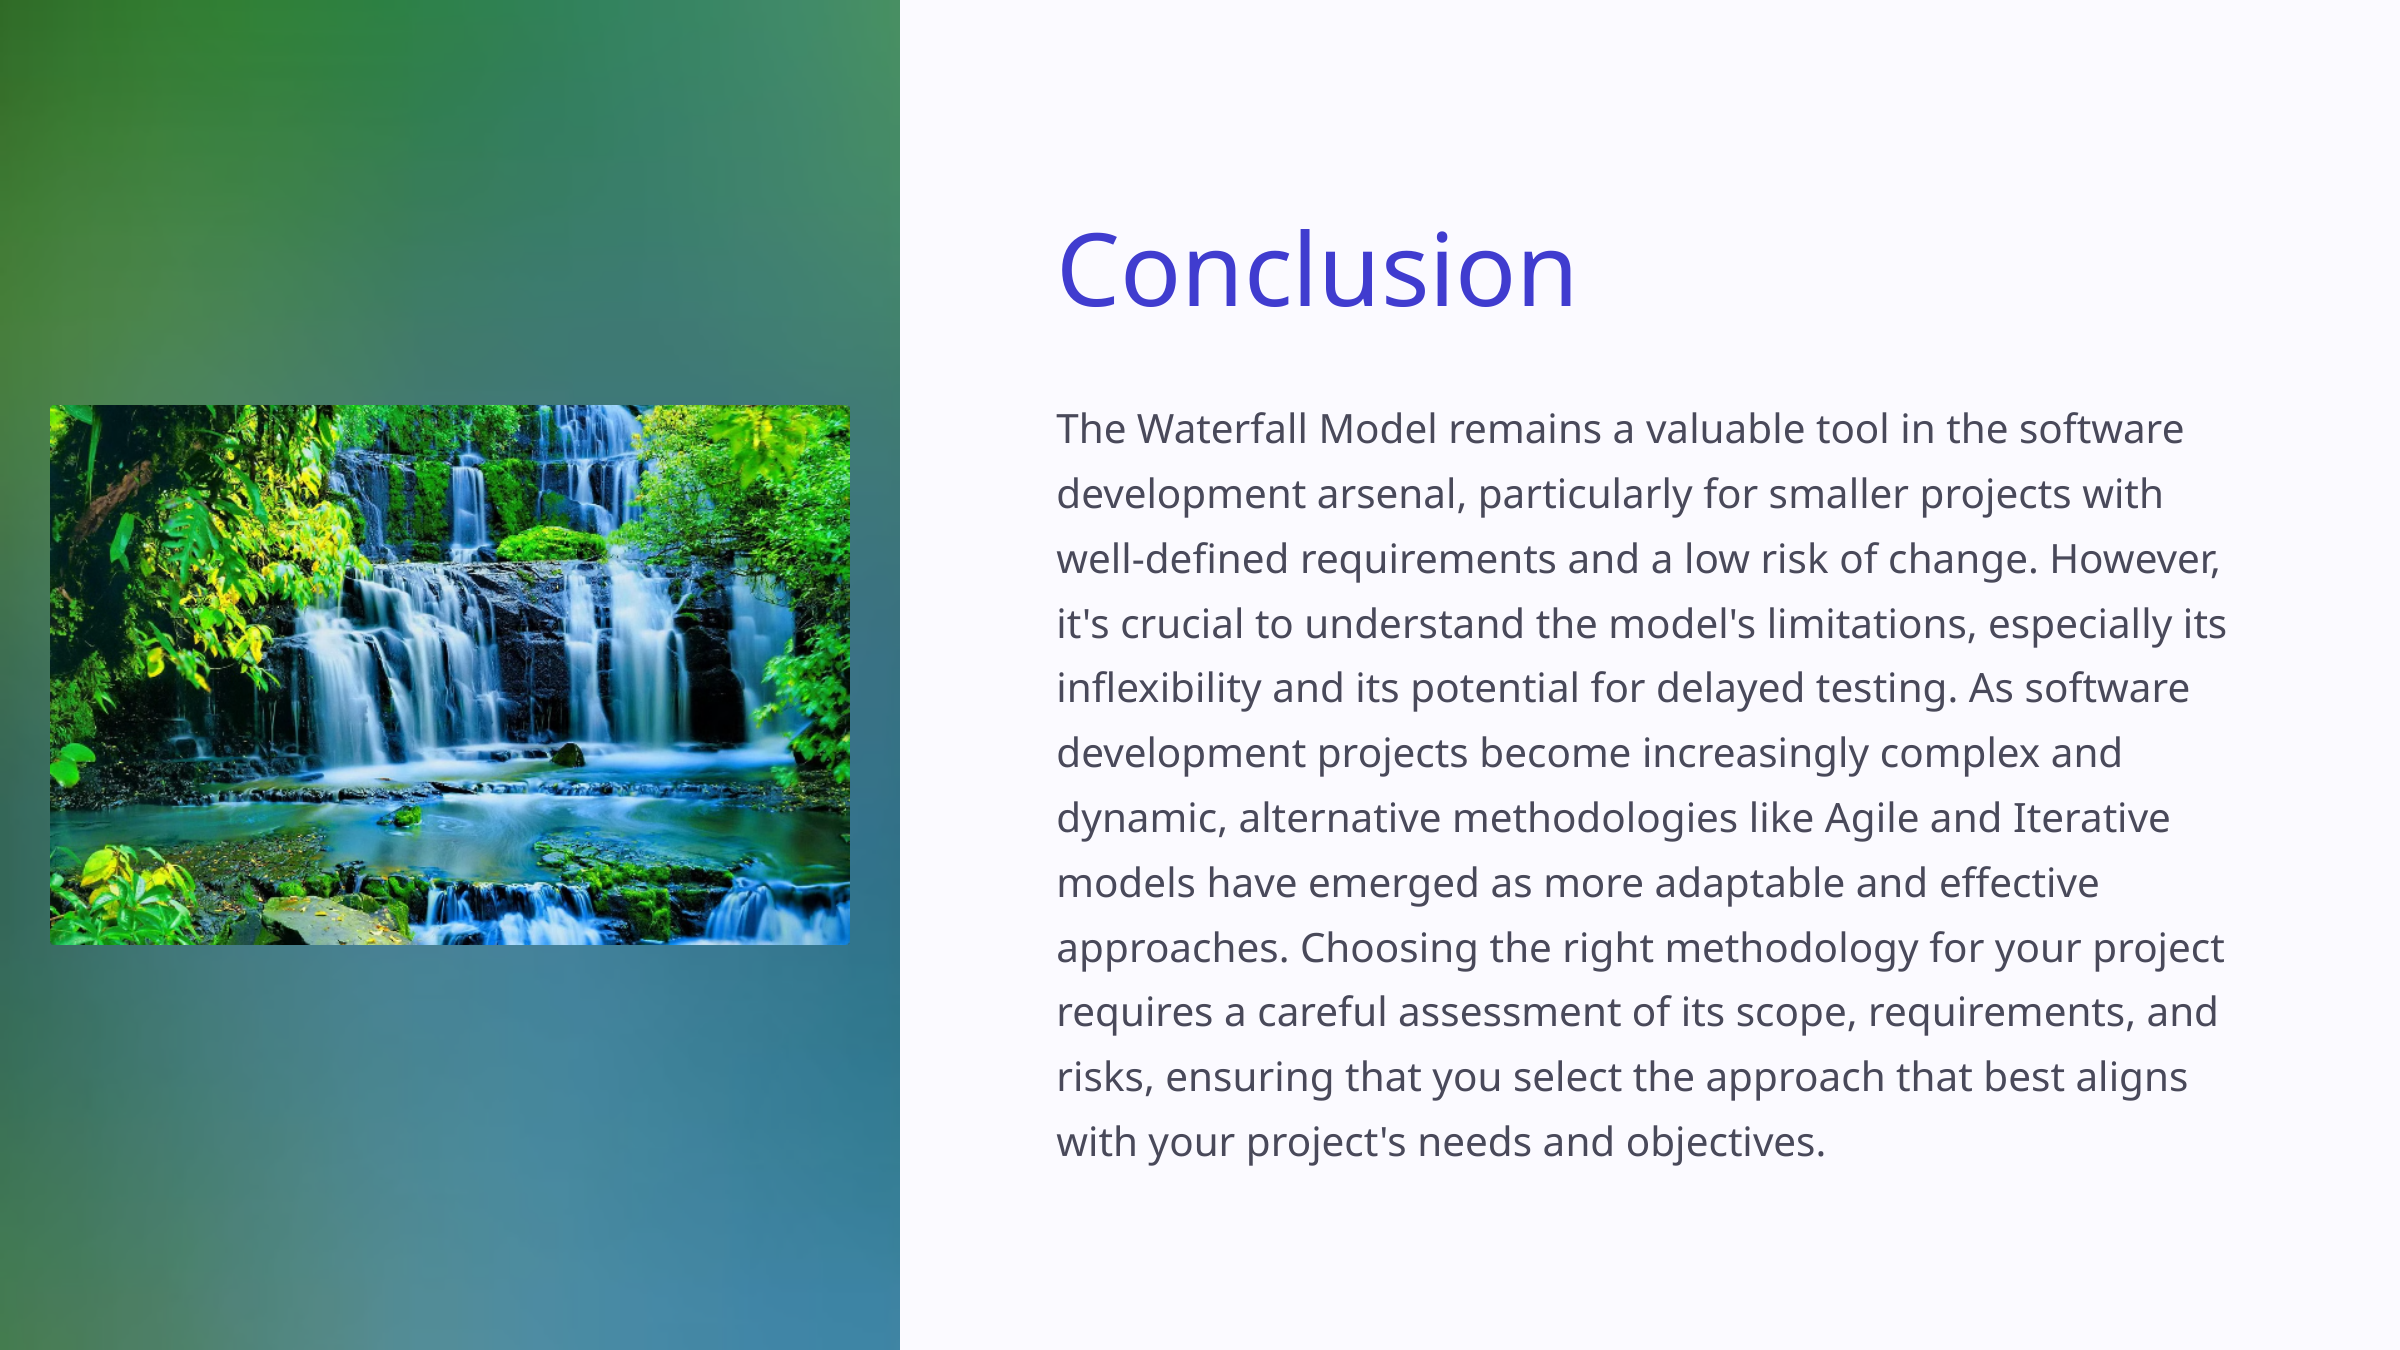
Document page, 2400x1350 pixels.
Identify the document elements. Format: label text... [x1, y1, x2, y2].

picture [0, 0, 900, 1350]
text_box Conclusion [1041, 192, 2055, 320]
text_box The Waterfall Model remains a valuable tool in the software development arsenal, particularly for smaller projects with well-defined requirements and a low risk of change. However, it's crucial to understand the model's limitations, especially its inflexibility and its potential for delayed testing. As software development projects become increasingly complex and dynamic, alternative methodologies like Agile and Iterative models have emerged as more adaptable and effective approaches. Choosing the right methodology for your project requires a careful assessment of its scope, requirements, and risks, ensuring that you select the approach that best aligns with your project's needs and objectives. [1041, 379, 2259, 1158]
text_box [900, 0, 2400, 1350]
